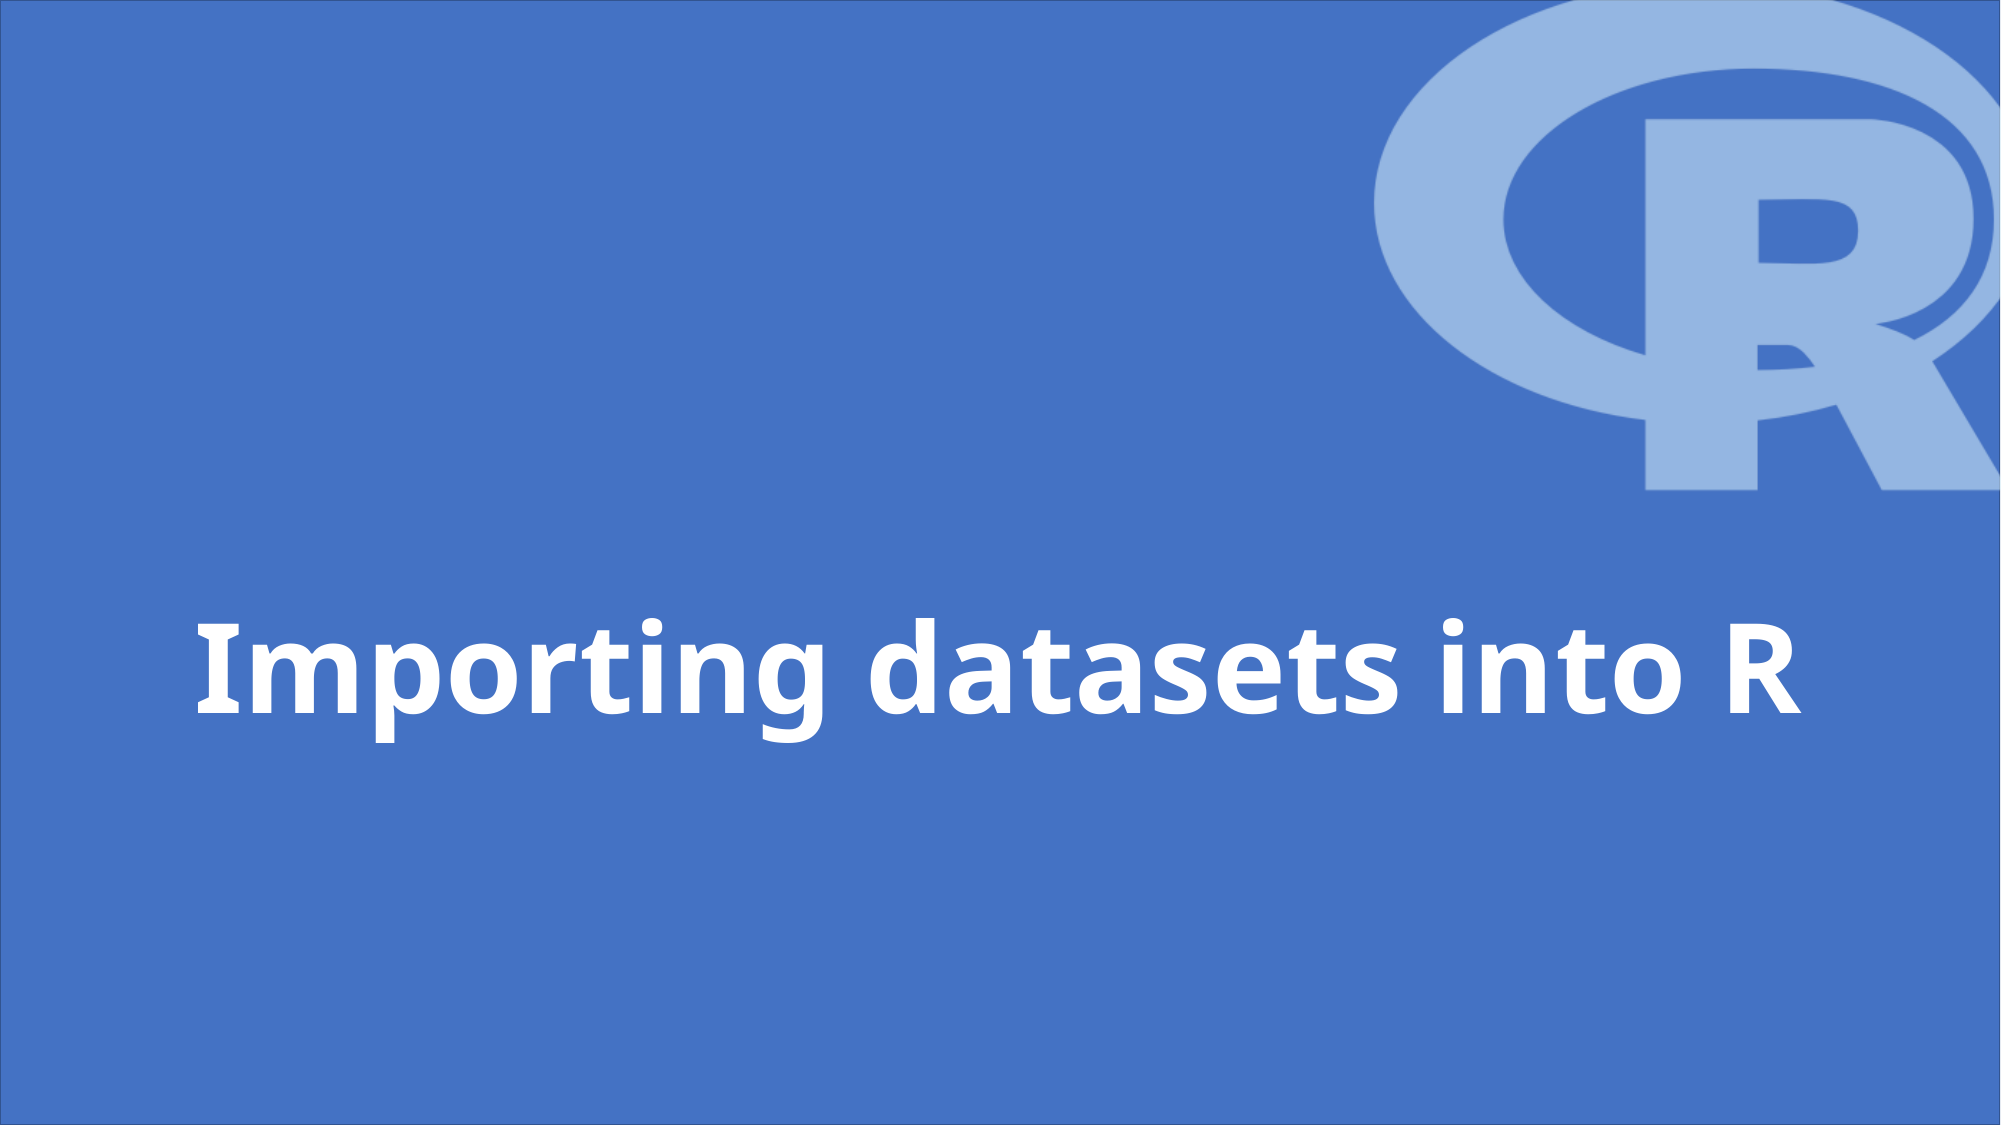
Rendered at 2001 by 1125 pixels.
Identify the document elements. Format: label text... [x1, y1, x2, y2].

title Importing datasets into R [136, 280, 1862, 749]
